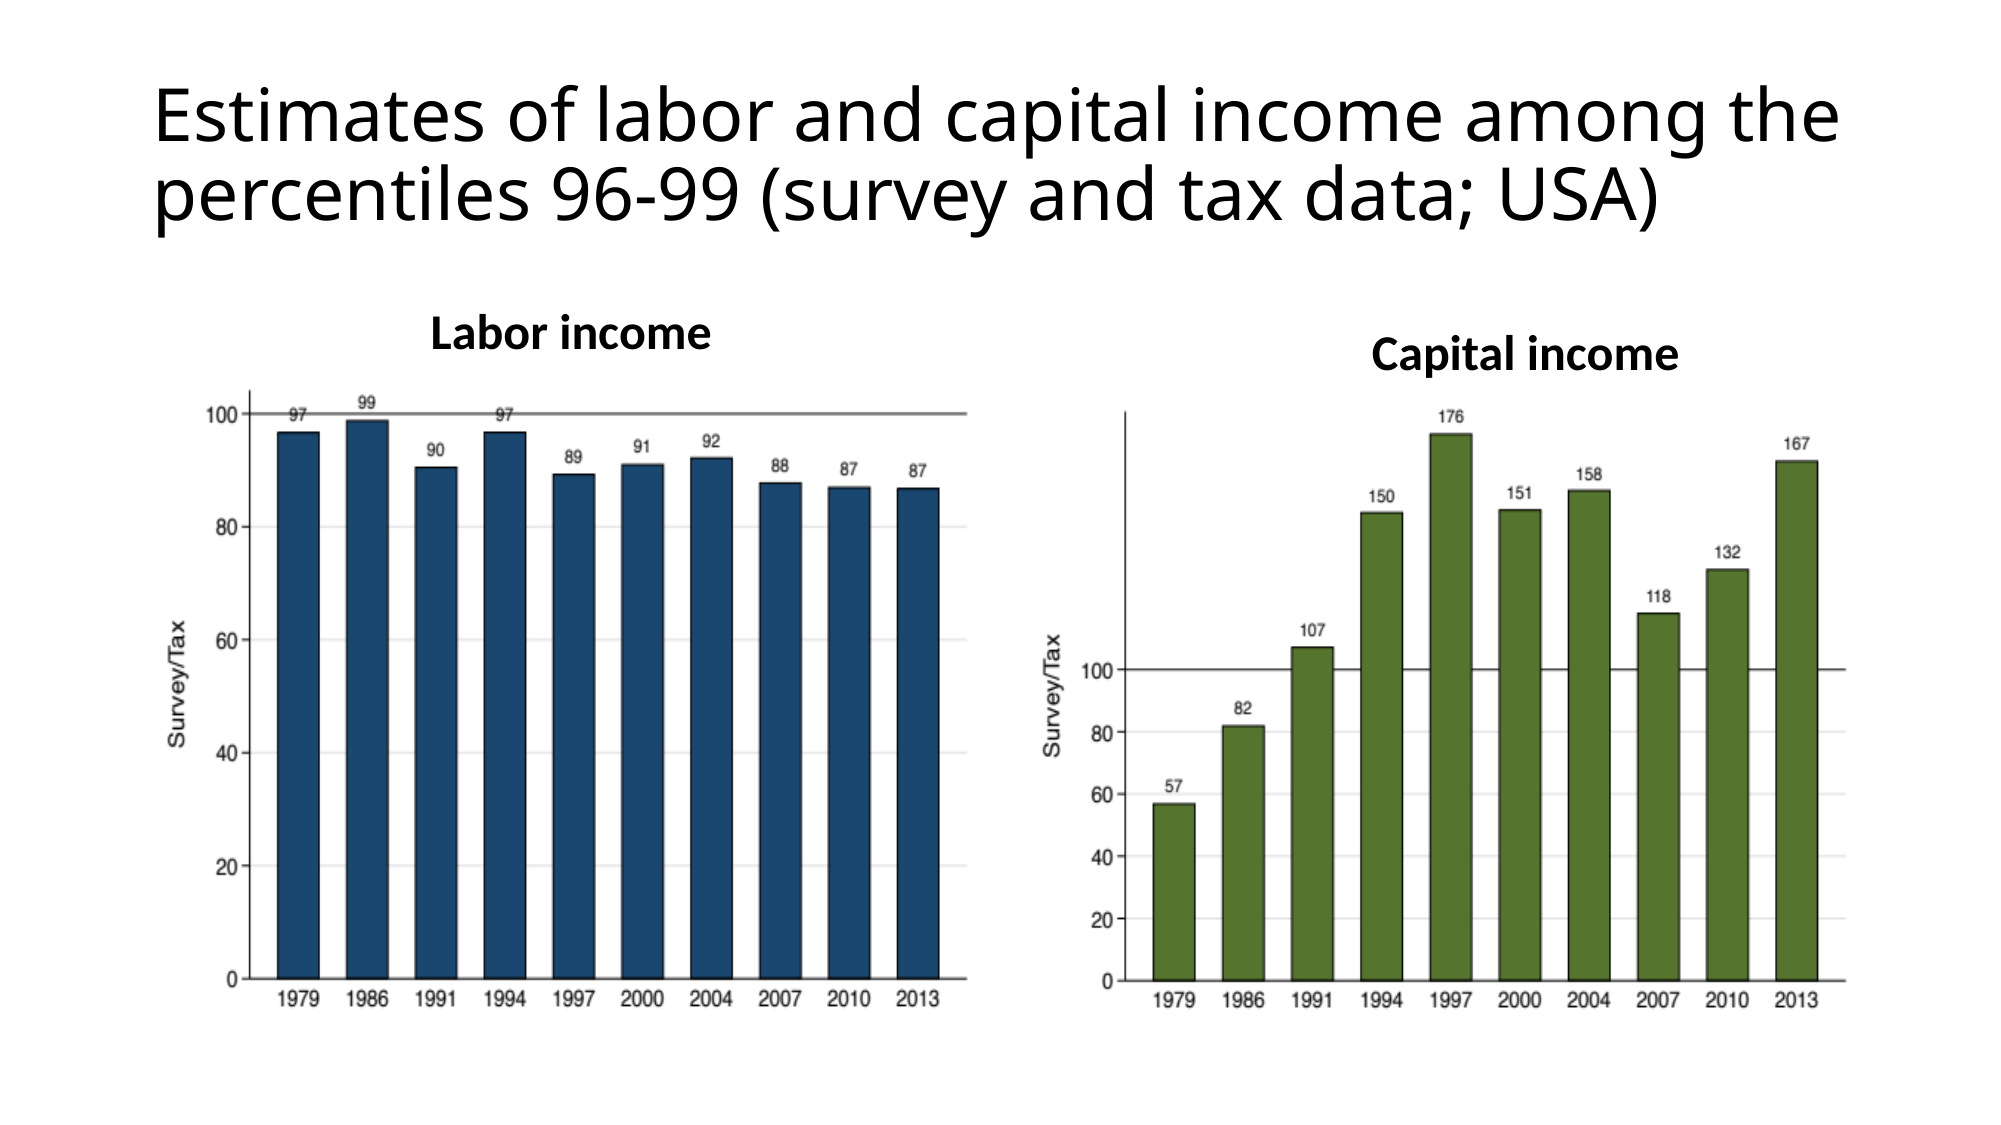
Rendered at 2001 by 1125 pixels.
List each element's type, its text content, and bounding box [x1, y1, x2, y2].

list Labor income [153, 275, 1000, 368]
list Capital income [1106, 297, 1957, 390]
title Estimates of labor and capital income among the percentiles 96-99 (survey and tax data; USA) [137, 59, 1863, 255]
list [137, 367, 984, 1037]
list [1012, 389, 1863, 1037]
